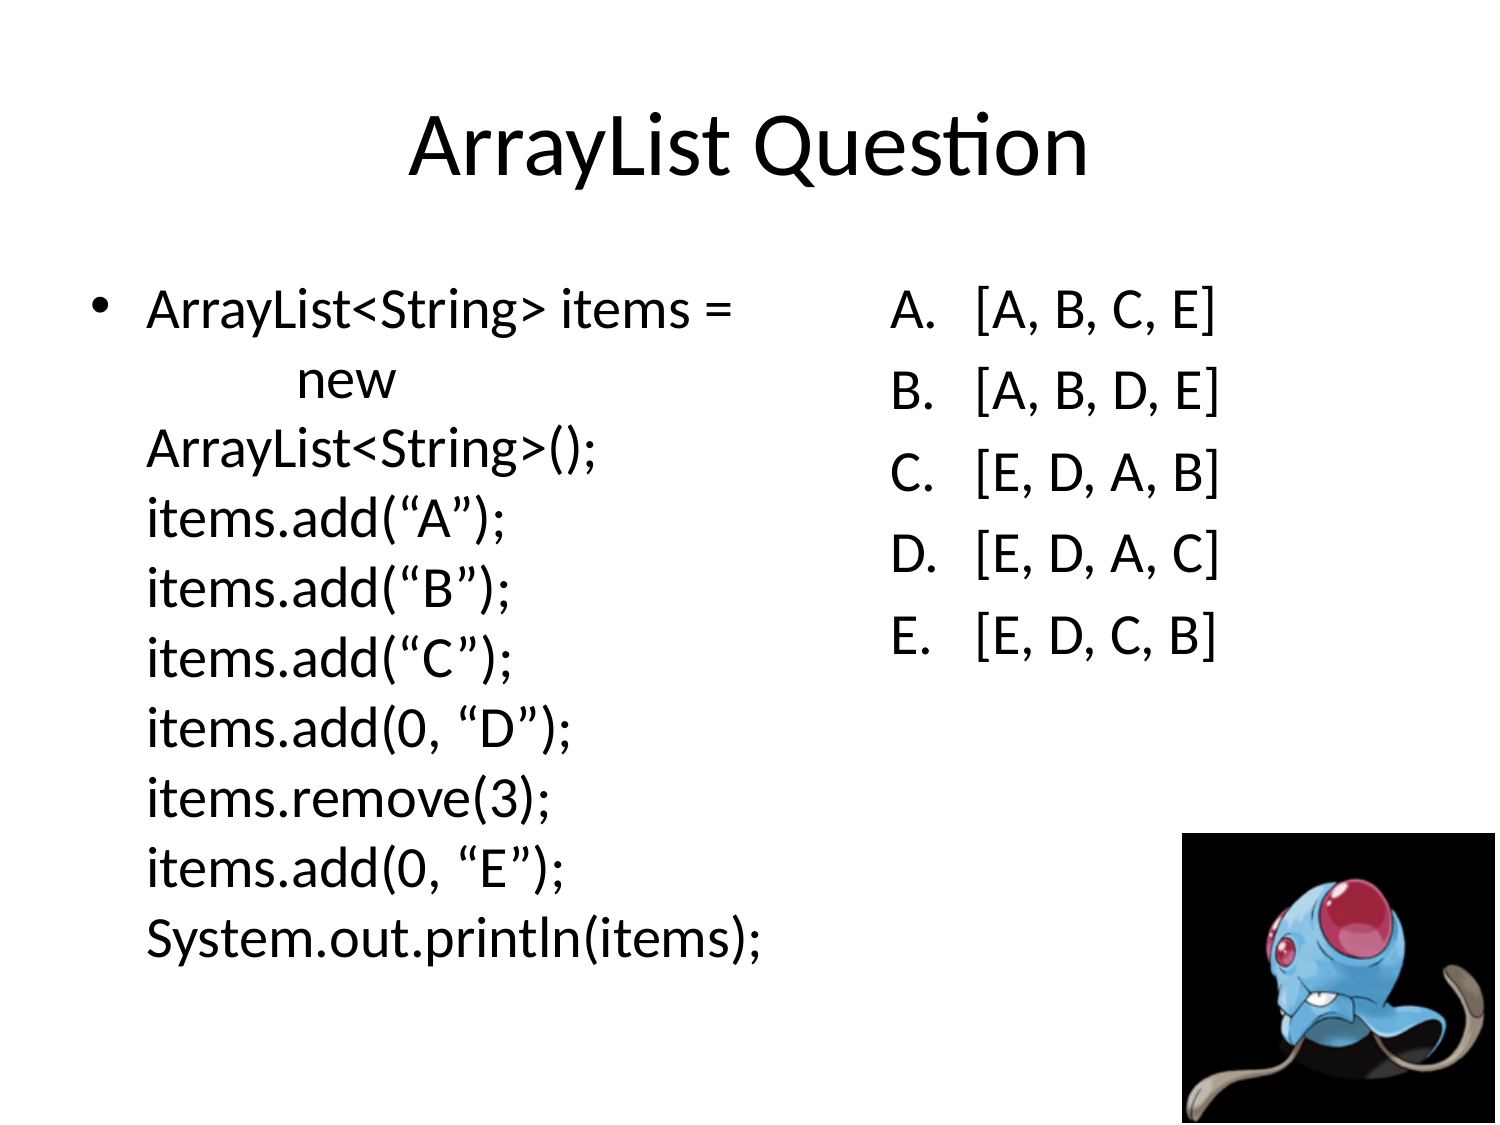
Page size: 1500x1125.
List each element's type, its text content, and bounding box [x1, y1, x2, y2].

picture [1182, 833, 1496, 1123]
list [A, B, C, E] [A, B, D, E] [E, D, A, B] [E, D, A, C] [E, D, C, B] [875, 262, 1425, 1005]
title ArrayList Question [75, 45, 1425, 233]
list ArrayList<String> items = new ArrayList<String>(); items.add(“A”); items.add(“B”); items.add(“C”); items.add(0, “D”); items.remove(3); items.add(0, “E”); System.out.println(items); [75, 262, 863, 1005]
